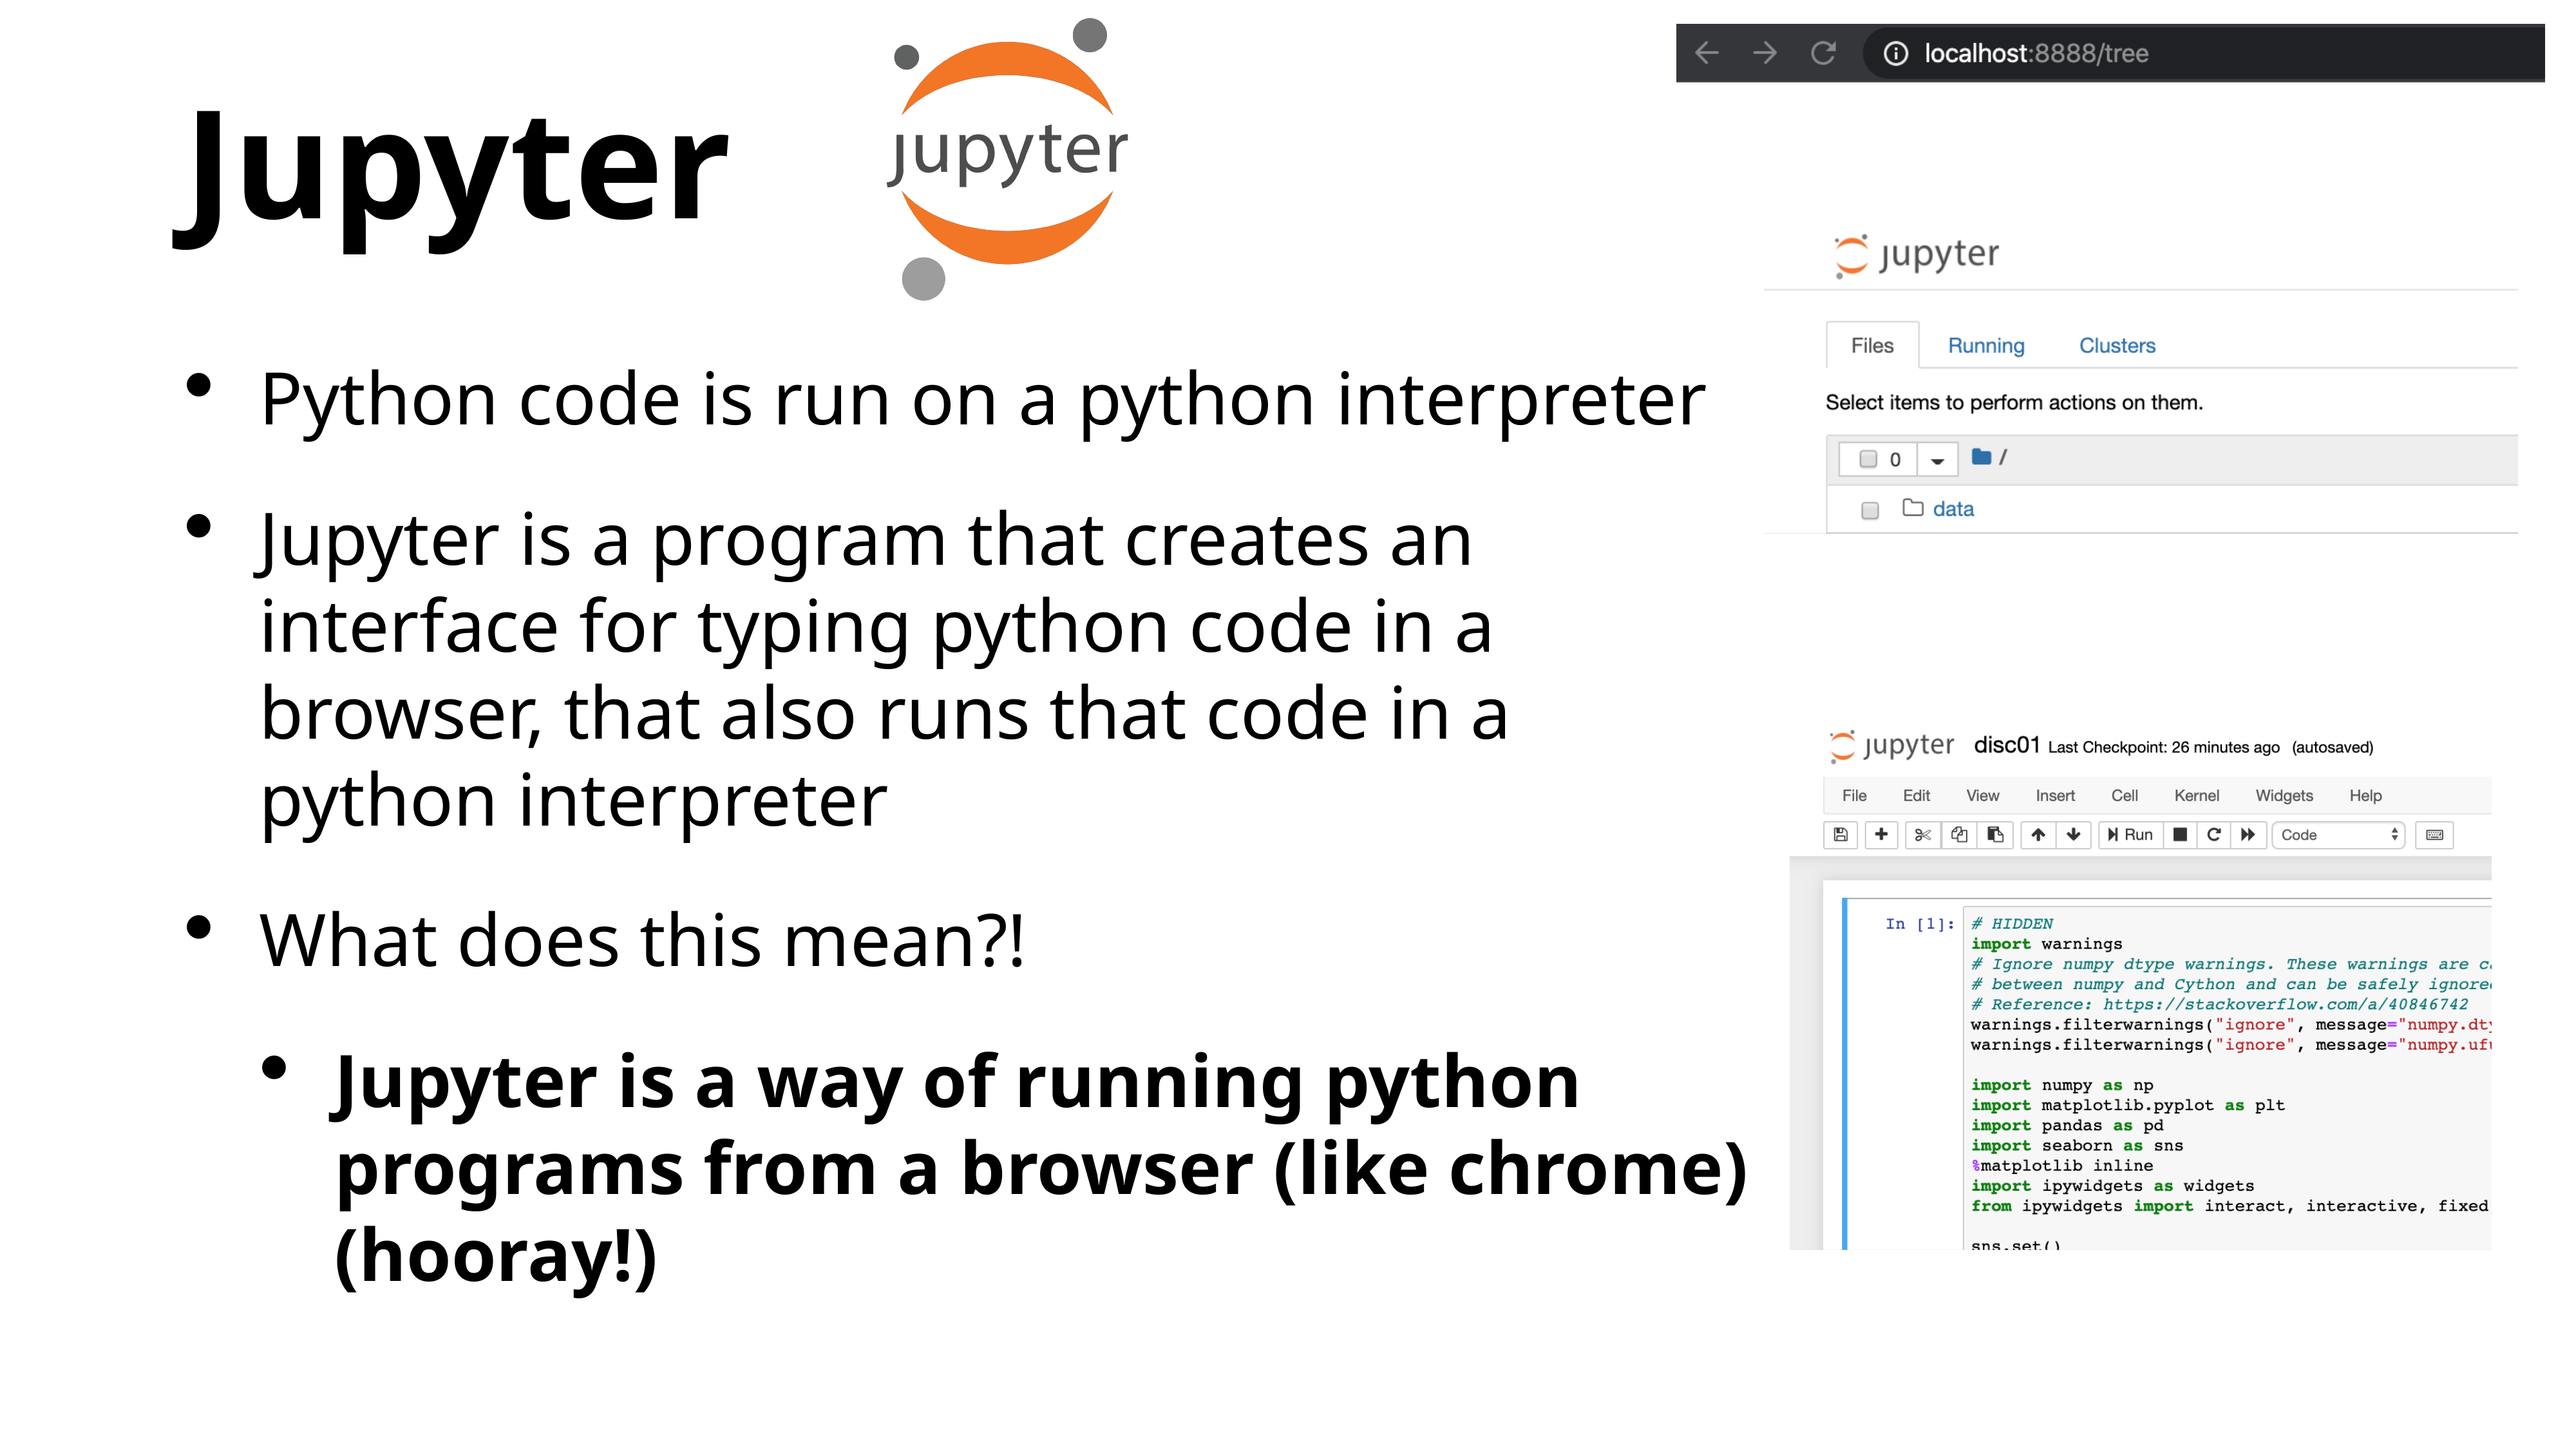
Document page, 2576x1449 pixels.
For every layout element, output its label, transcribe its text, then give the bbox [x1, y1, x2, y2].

picture [884, 14, 1132, 302]
title Jupyter [178, 37, 884, 279]
title Jupyter [1132, 37, 2398, 279]
picture [1763, 229, 2518, 535]
list Python code is run on a python interpreter Jupyter is a program that creates an interface for typing python code in a browser, that also runs that code in a python interpreter What does this mean?! Jupyter is a way of running python programs from a browser (like chrome) (hooray!) [178, 332, 1756, 1316]
picture [1676, 23, 2545, 82]
picture [1790, 727, 2492, 1250]
